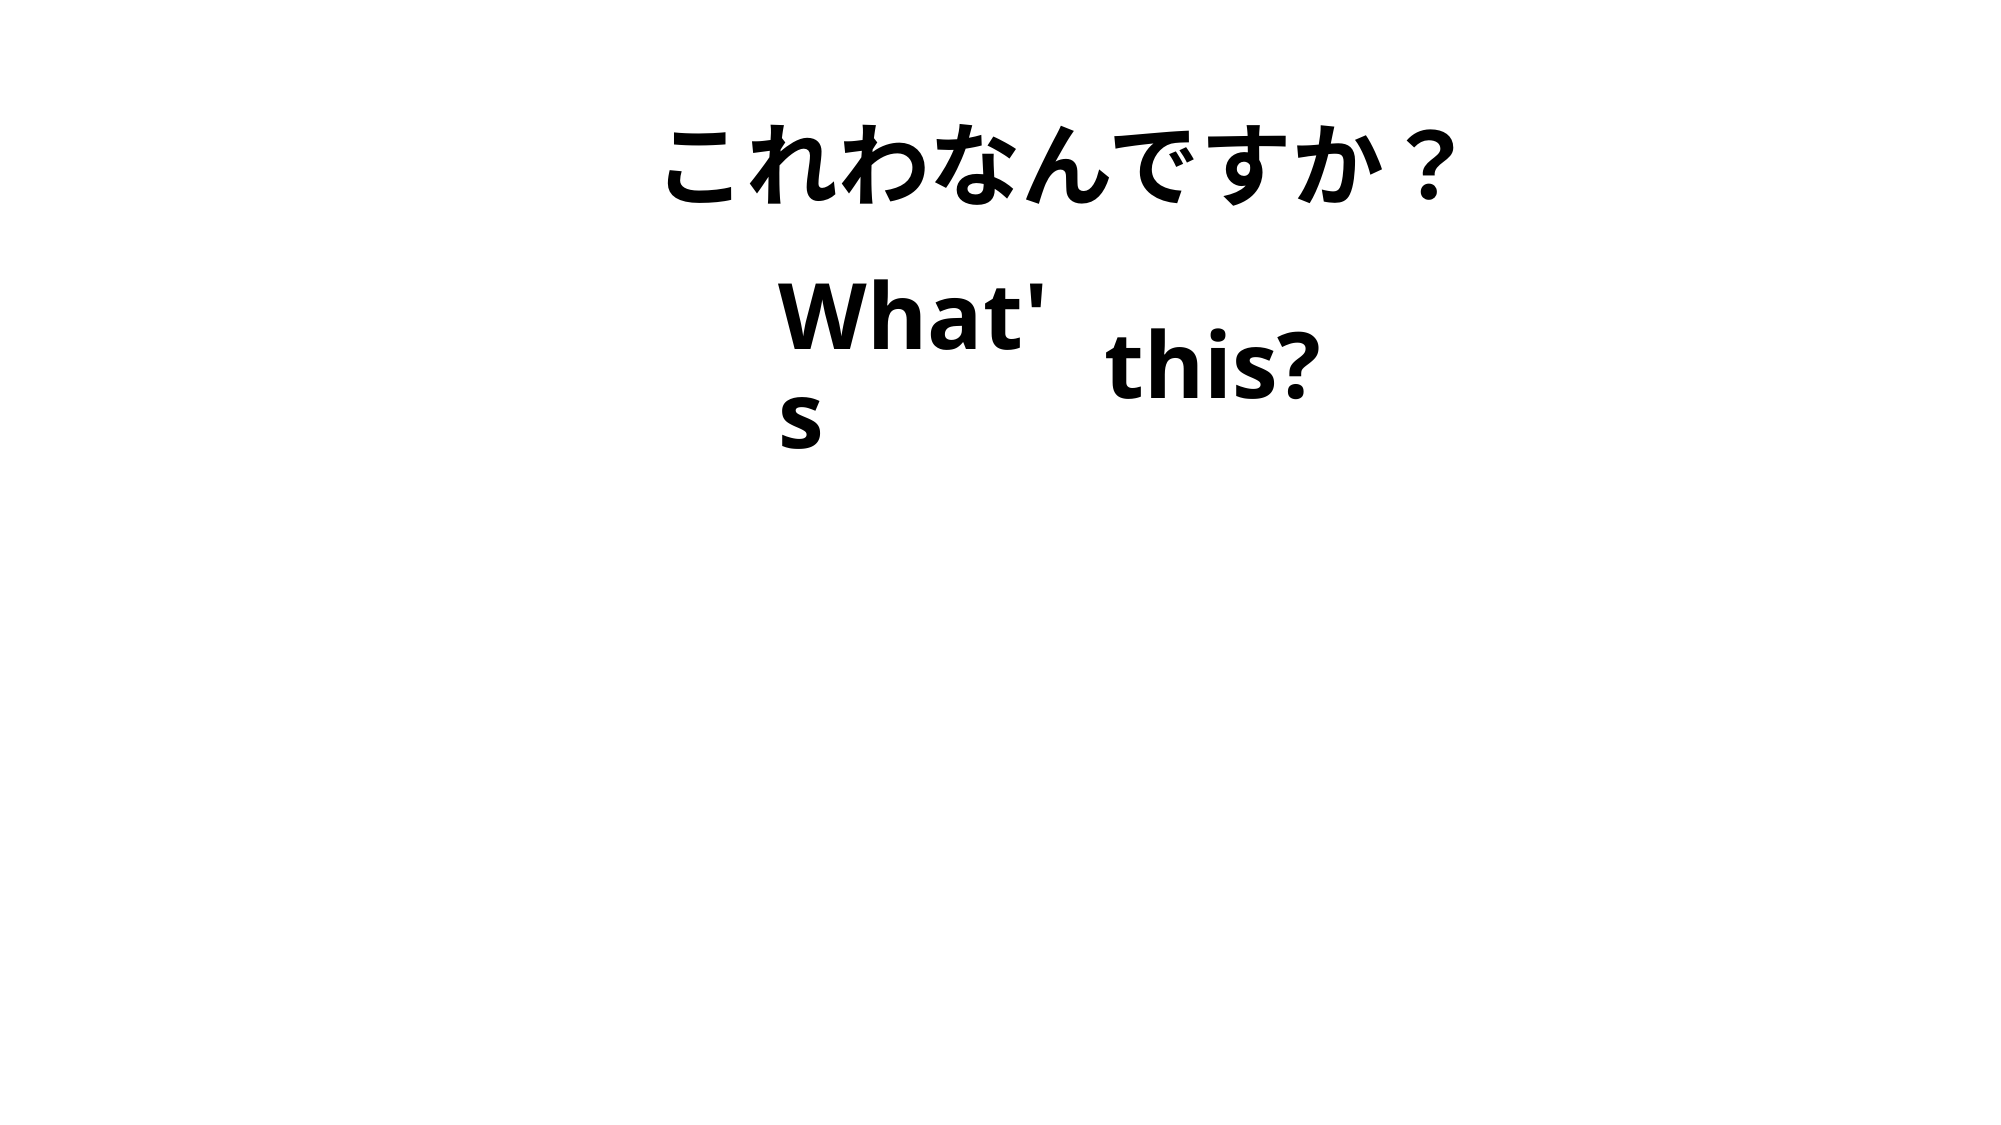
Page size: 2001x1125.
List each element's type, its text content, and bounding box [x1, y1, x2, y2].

text_box this? [1089, 259, 1416, 480]
text_box What's [763, 259, 1089, 480]
title これわなんですか？ [639, 59, 1863, 280]
